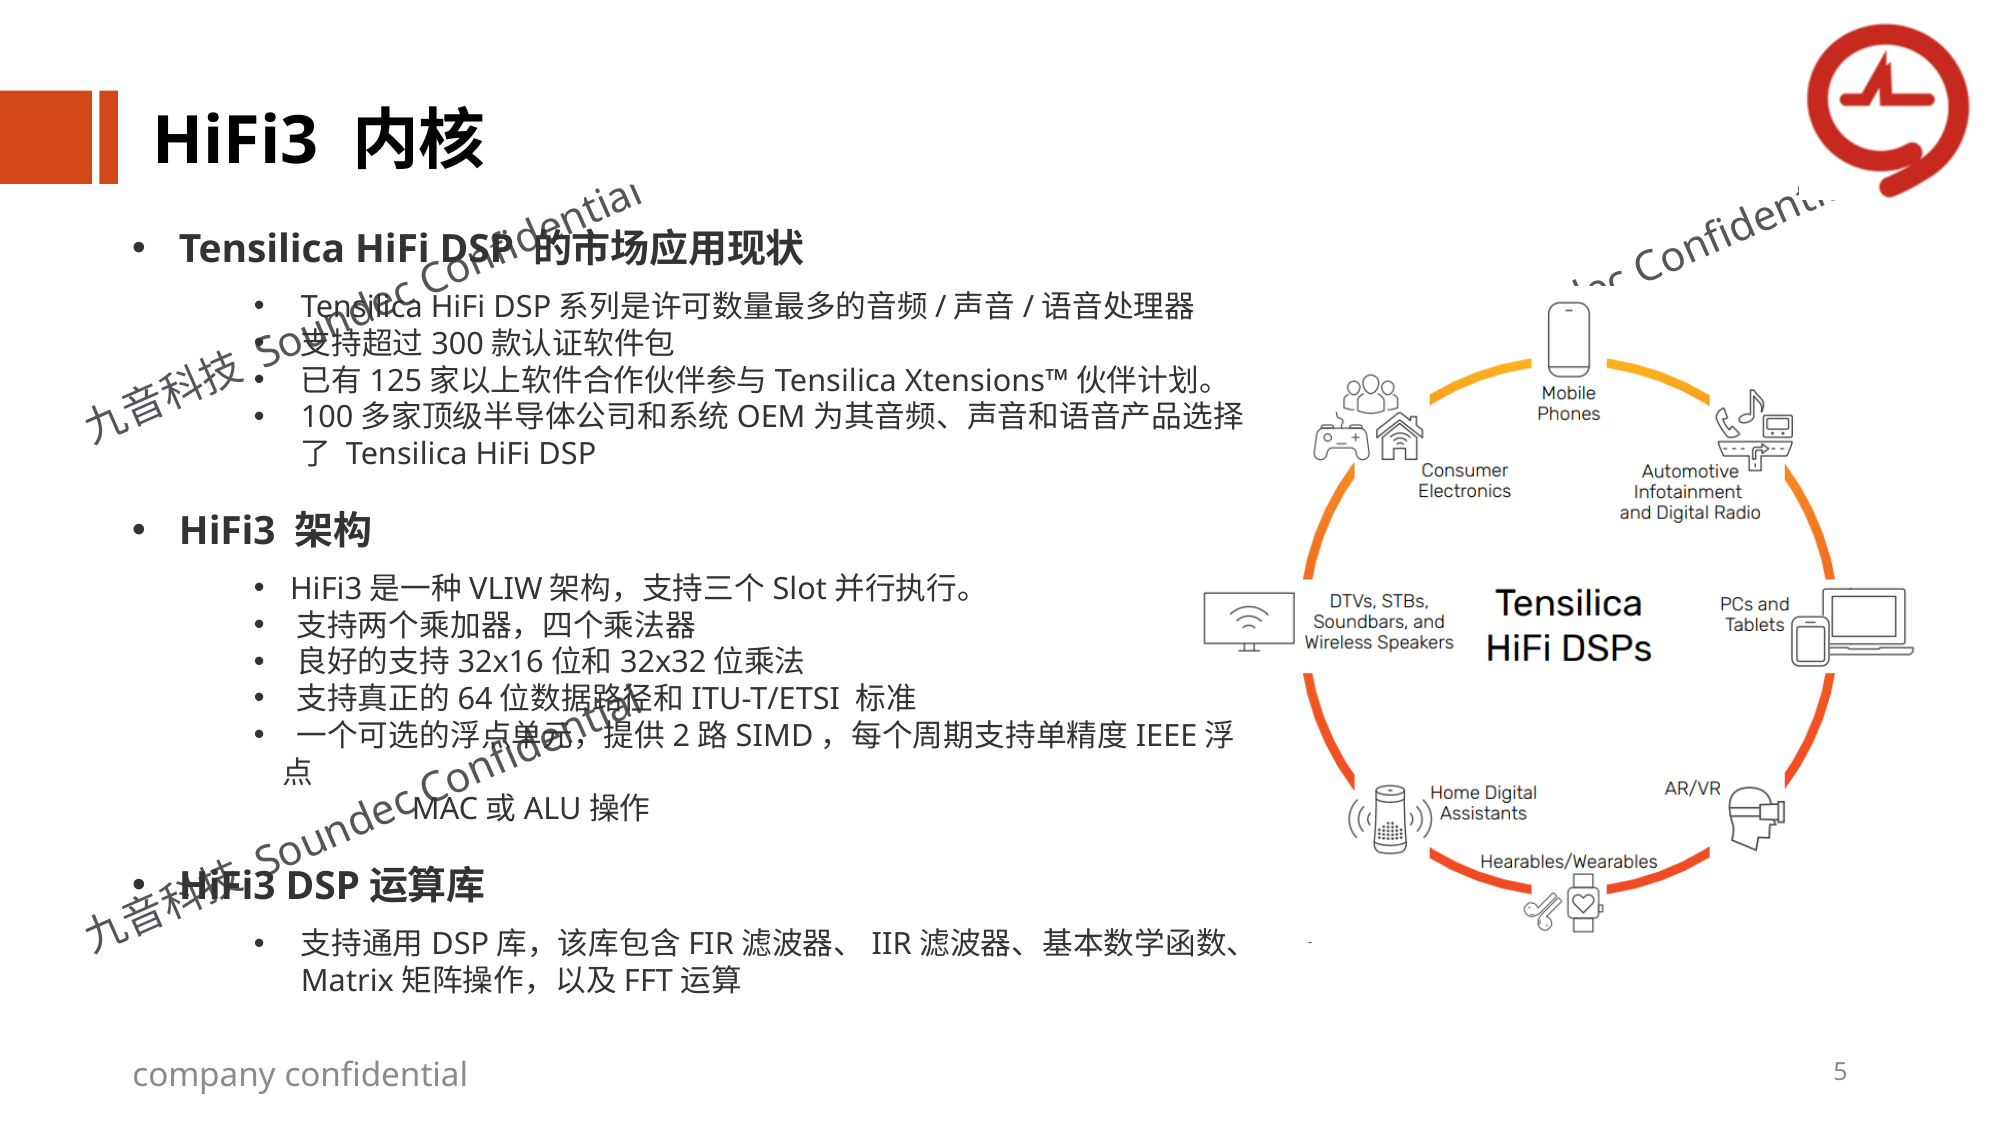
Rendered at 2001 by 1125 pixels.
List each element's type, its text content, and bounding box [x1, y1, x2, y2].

slide_number 5 [1412, 1042, 1863, 1103]
slide_number company confidential [117, 1042, 568, 1103]
picture [1799, 22, 1978, 200]
picture [1194, 286, 1933, 942]
text_box Tensilica HiFi DSP 的市场应用现状 Tensilica HiFi DSP系列是许可数量最多的音频/声音/语音处理器 支持超过300款认证软件包 已有125家以上软件合作伙伴参与Tensilica Xtensions™伙伴计划。 100多家顶级半导体公司和系统OEM为其音频、声音和语音产品选择了 Tensilica HiFi DSP HiFi3 架构 HiFi3是一种VLIW架构，支持三个Slot并行执行。 支持两个乘加器，四个乘法器 良好的支持32x16位和32x32位乘法 支持真正的64位数据路径和ITU-T/ETSI 标准 一个可选的浮点单元，提供2路SIMD，每个周期支持单精度IEEE浮点 MAC或ALU操作 HiFi3 DSP运算库 支持通用DSP库，该库包含FIR滤波器、IIR滤波器、基本数学函数、Matrix矩阵操作，以及FFT运算 [117, 216, 1278, 1042]
text_box HiFi3 内核 [137, 89, 1539, 185]
